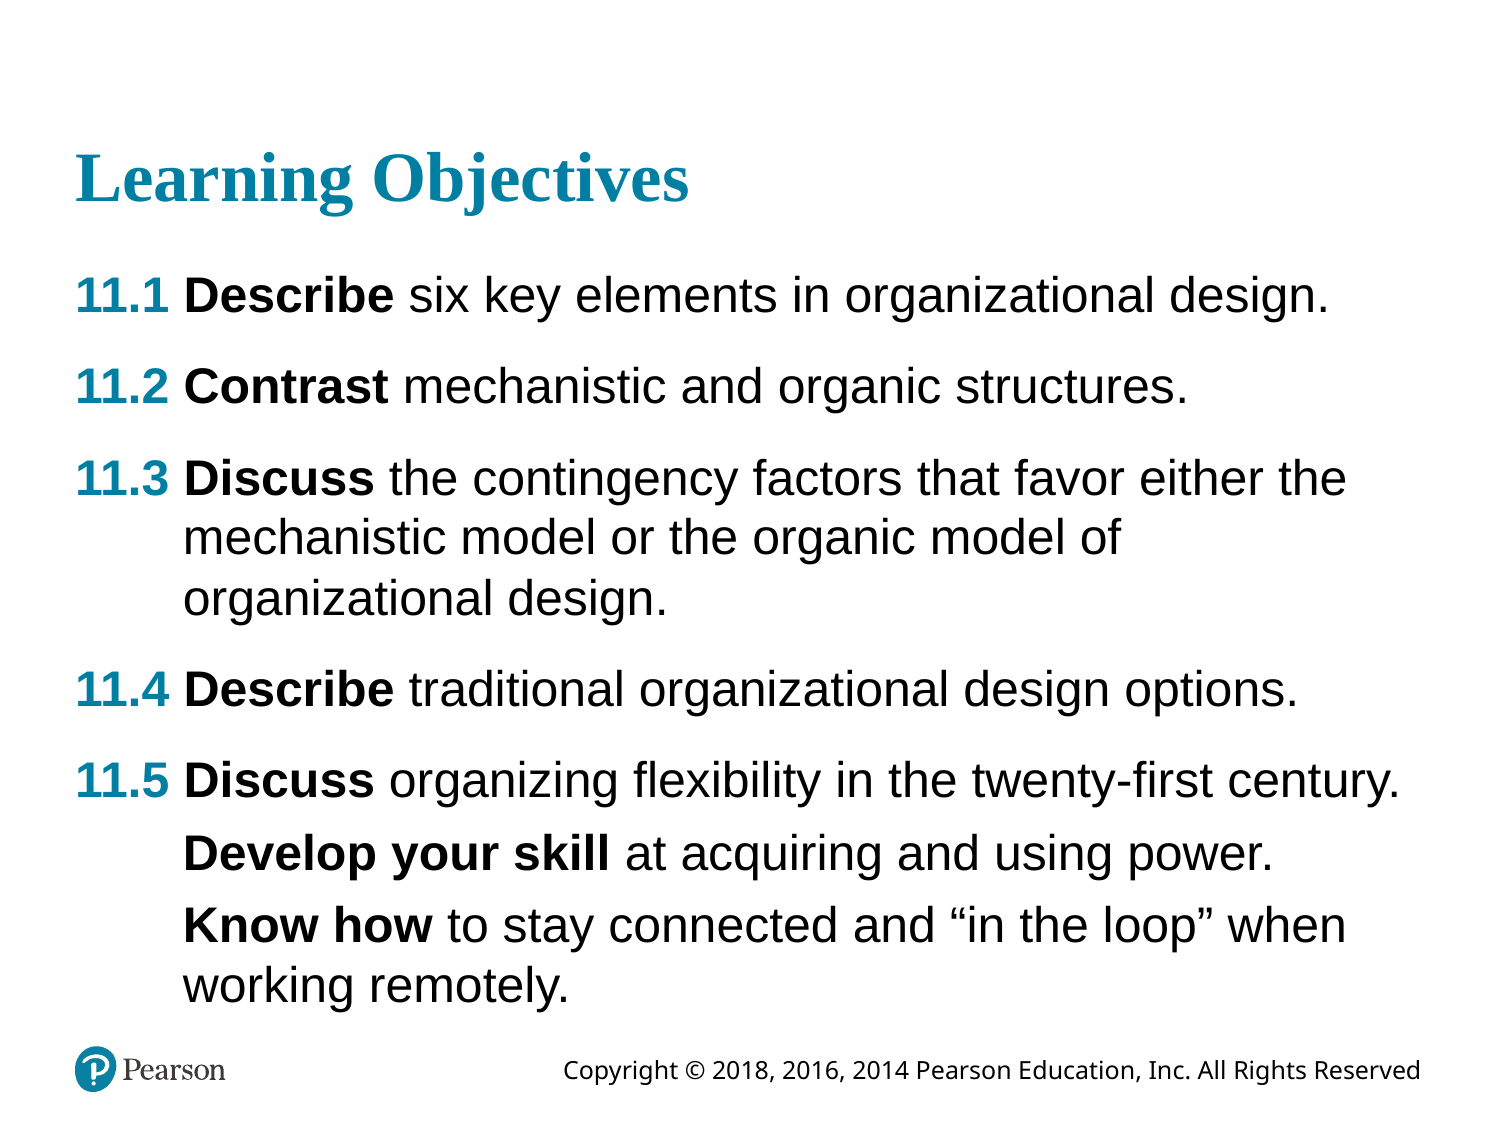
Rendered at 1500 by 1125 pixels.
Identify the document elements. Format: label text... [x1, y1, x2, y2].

title Learning Objectives [75, 35, 1425, 216]
list 11.1 Describe six key elements in organizational design. 11.2 Contrast mechanistic and organic structures. 11.3 Discuss the contingency factors that favor either the mechanistic model or the organic model of organizational design. 11.4 Describe traditional organizational design options. 11.5 Discuss organizing flexibility in the twenty-first century. Develop your skill at acquiring and using power. Know how to stay connected and “in the loop” when working remotely. [75, 262, 1425, 1005]
